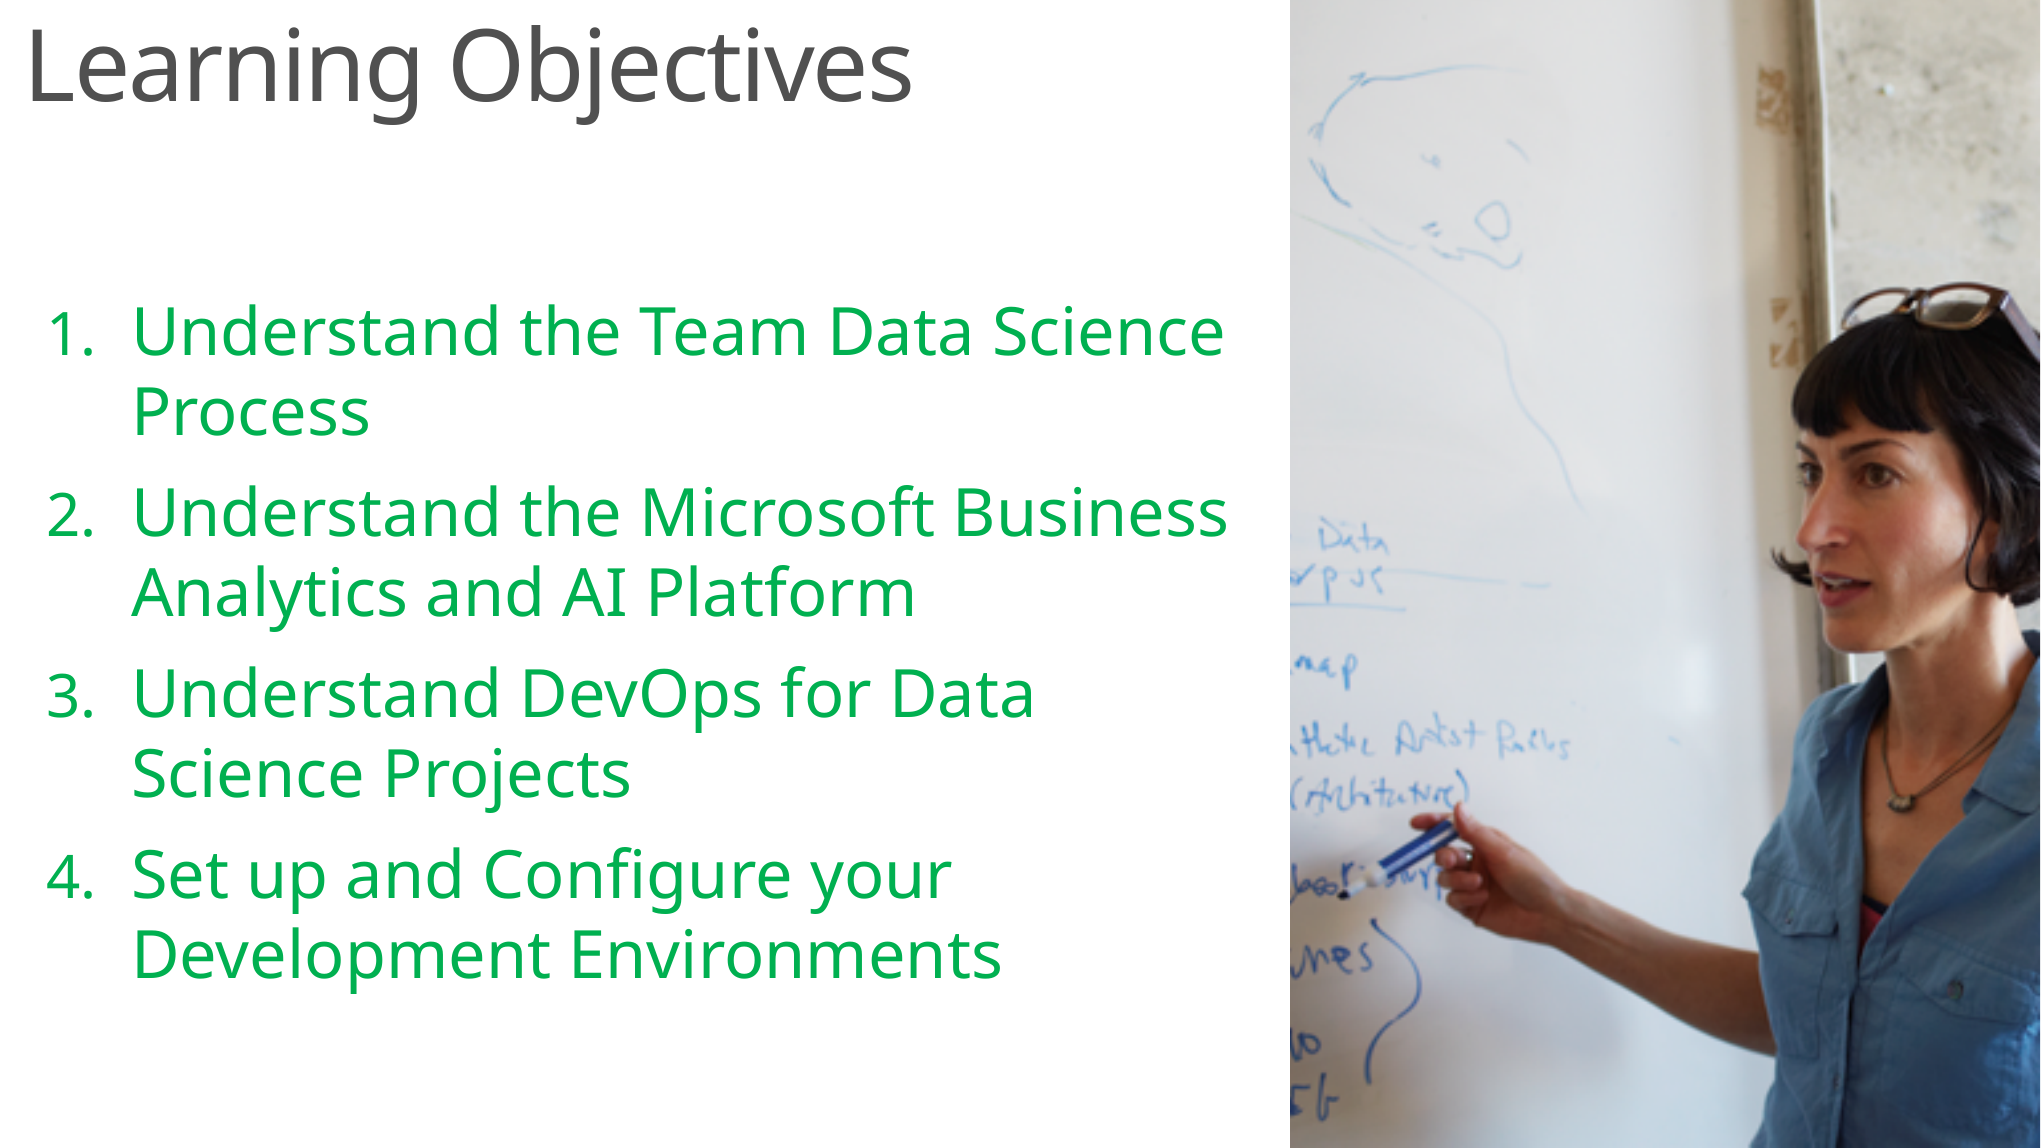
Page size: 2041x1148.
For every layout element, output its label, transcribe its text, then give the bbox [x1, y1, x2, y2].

picture [1290, 0, 2041, 1148]
text_box Learning Objectives [0, 0, 1290, 144]
text_box Understand the Team Data Science Process Understand the Microsoft Business Analytics and AI Platform Understand DevOps for Data Science Projects Set up and Configure your Development Environments [22, 274, 1256, 1007]
